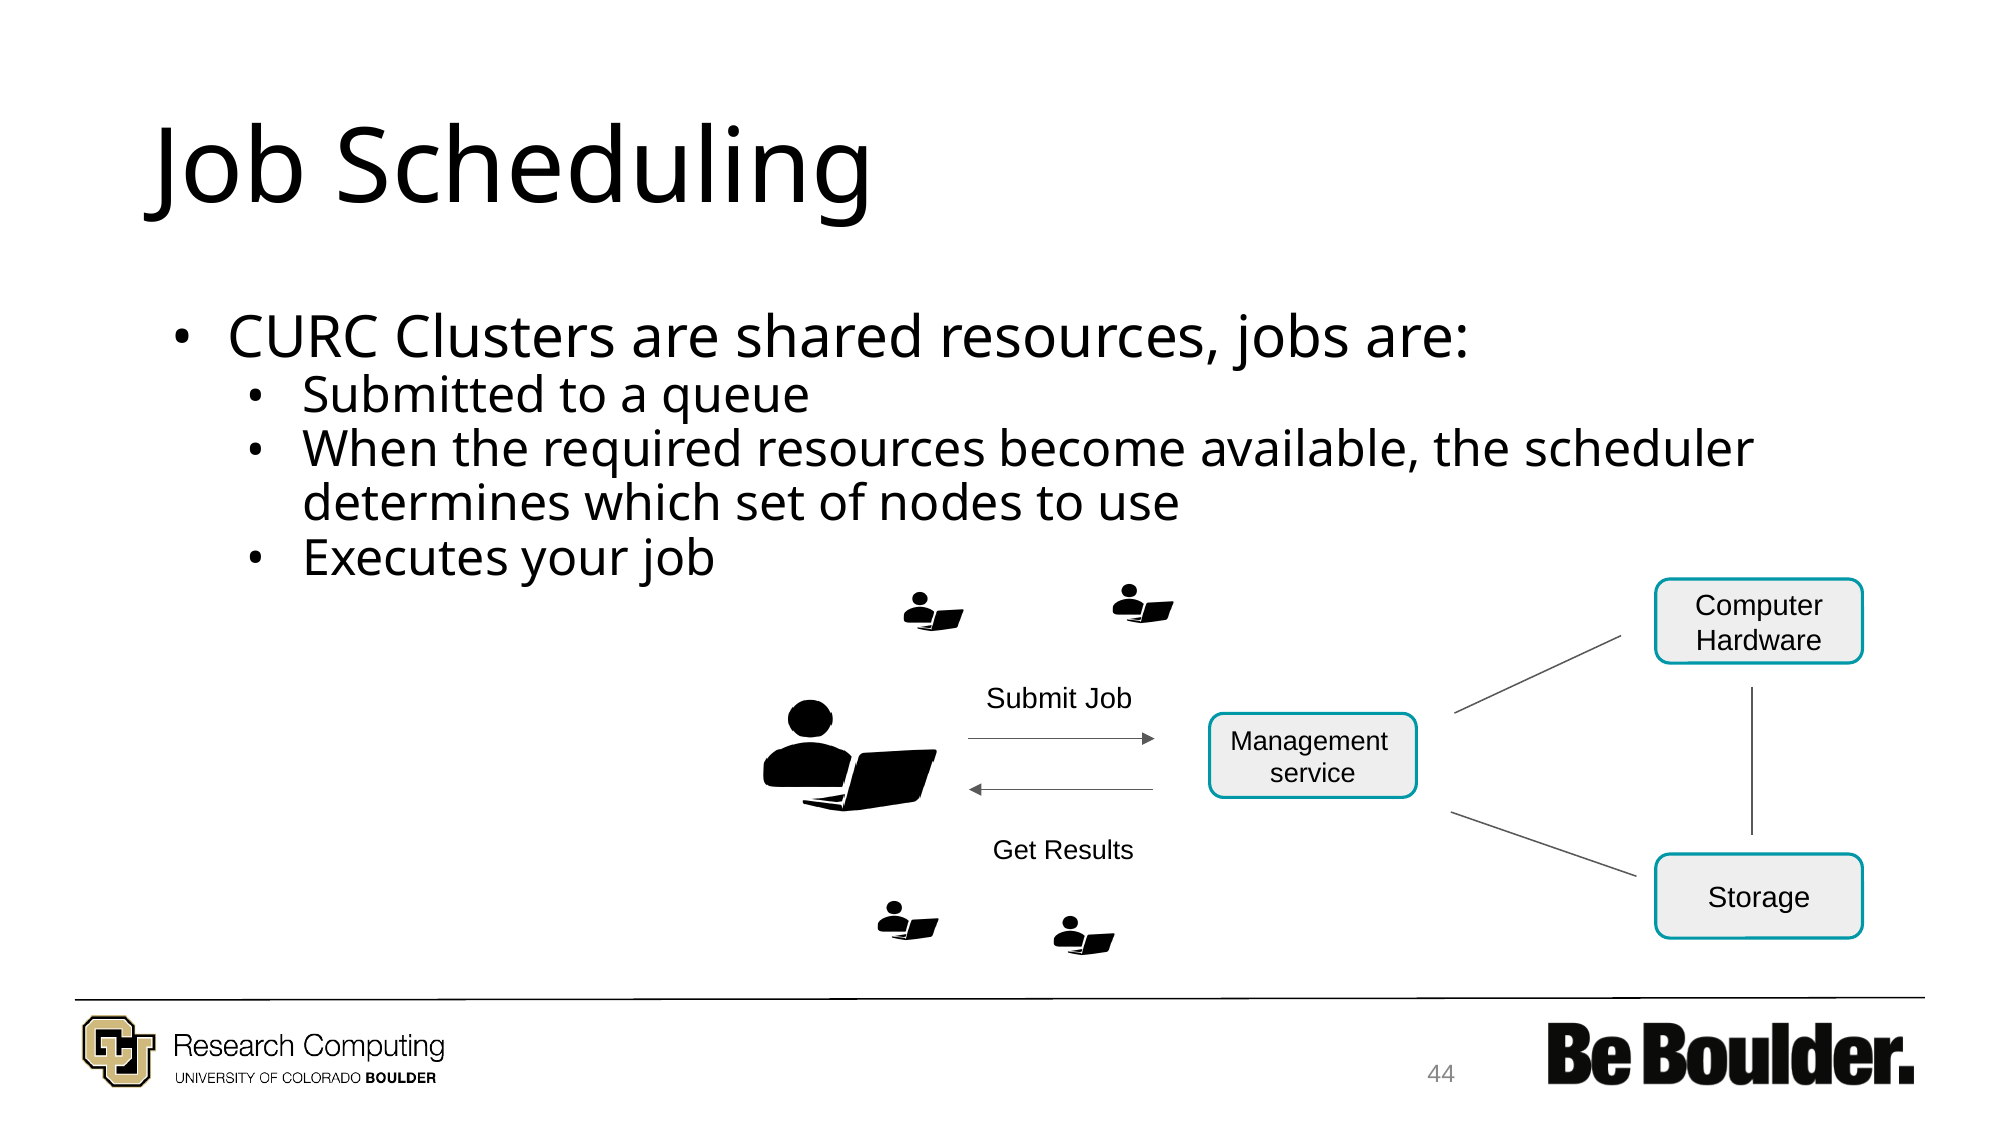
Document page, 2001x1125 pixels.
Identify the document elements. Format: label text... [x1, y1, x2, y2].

list CURC Clusters are shared resources, jobs are: Submitted to a queue When the required resources become available, the scheduler determines which set of nodes to use Executes your job [137, 299, 1863, 983]
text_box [742, 571, 1863, 969]
picture [1524, 1015, 1938, 1088]
slide_number 44 [1412, 1042, 1525, 1103]
title Job Scheduling [137, 59, 1863, 278]
picture [81, 1015, 444, 1088]
